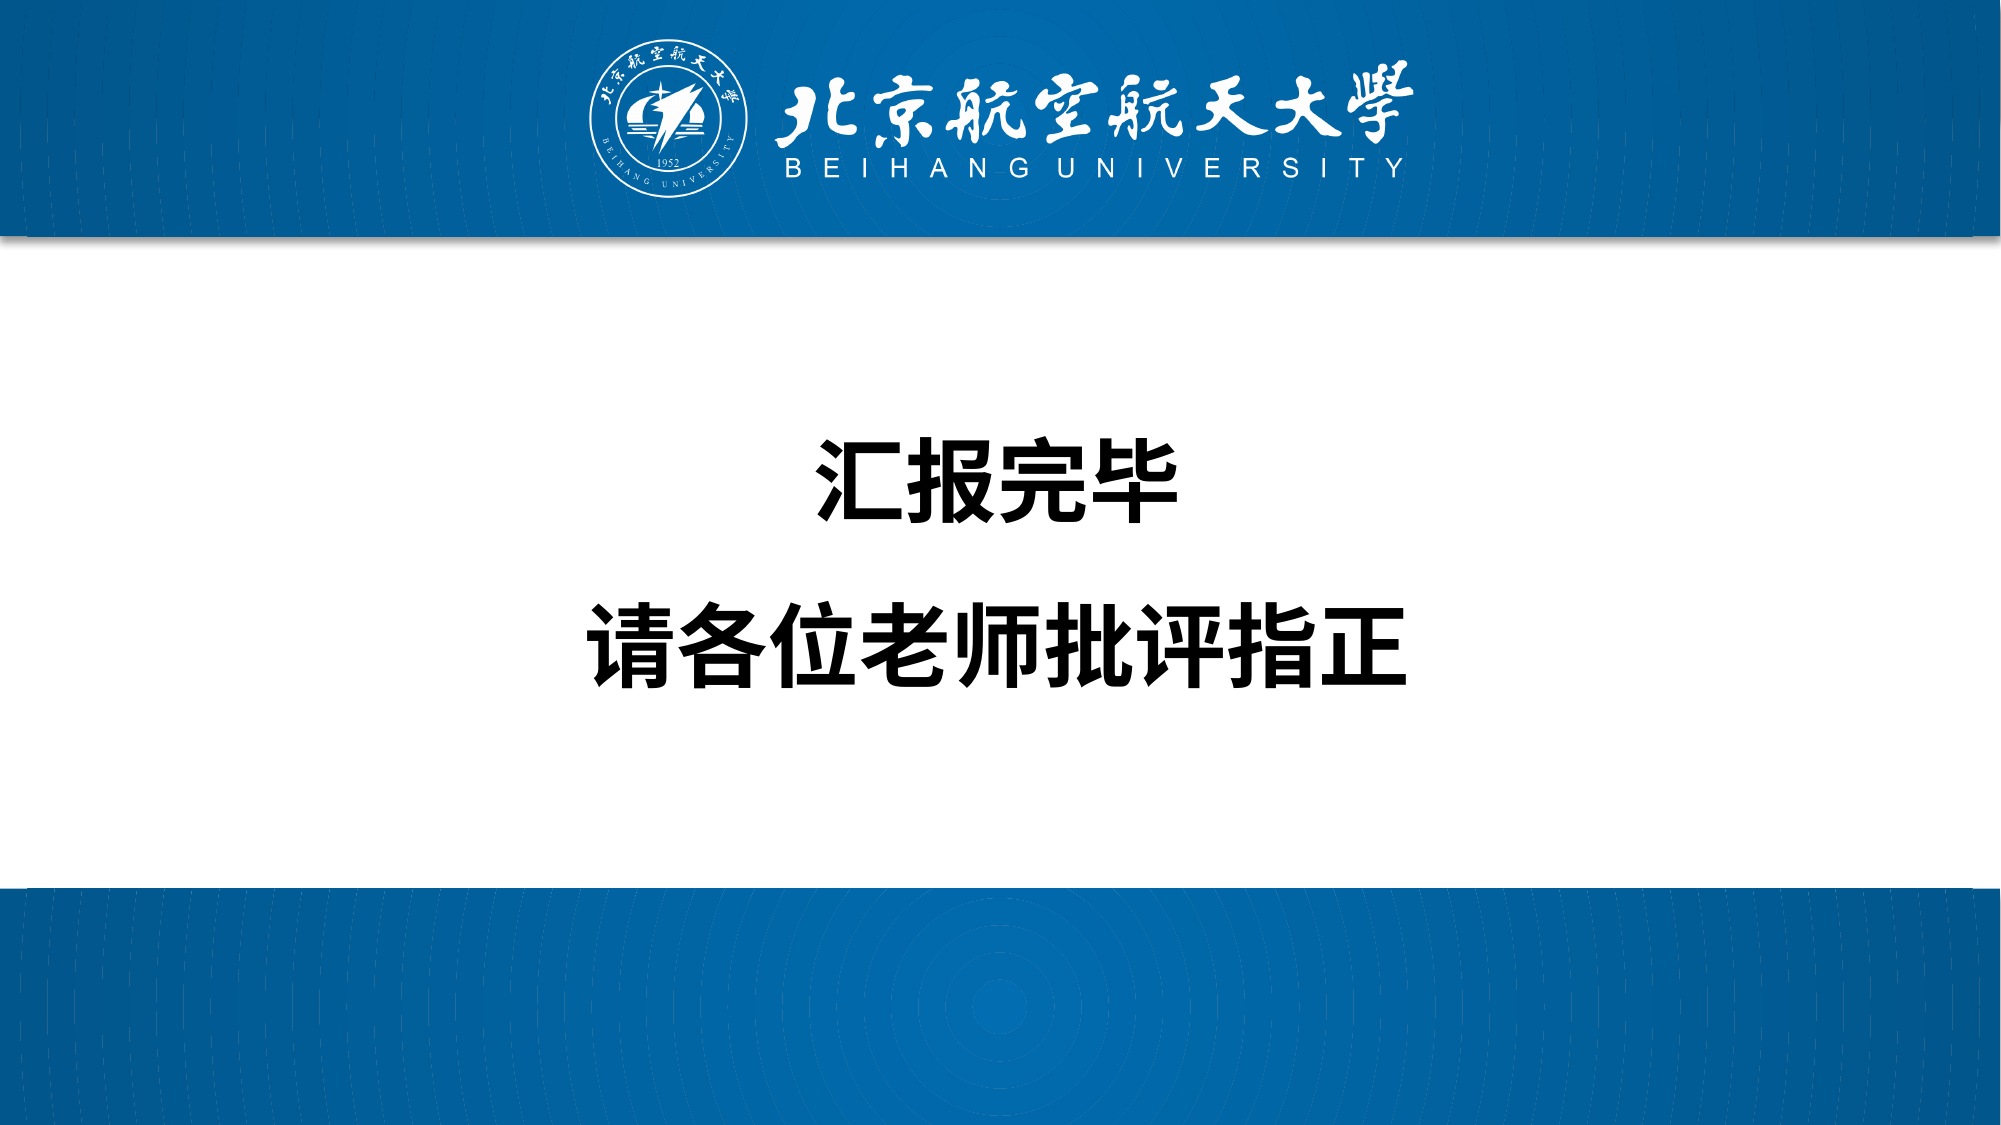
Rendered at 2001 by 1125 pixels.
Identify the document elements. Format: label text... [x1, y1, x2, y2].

text_box 汇报完毕 请各位老师批评指正 [545, 361, 1450, 707]
picture [578, 29, 1422, 207]
